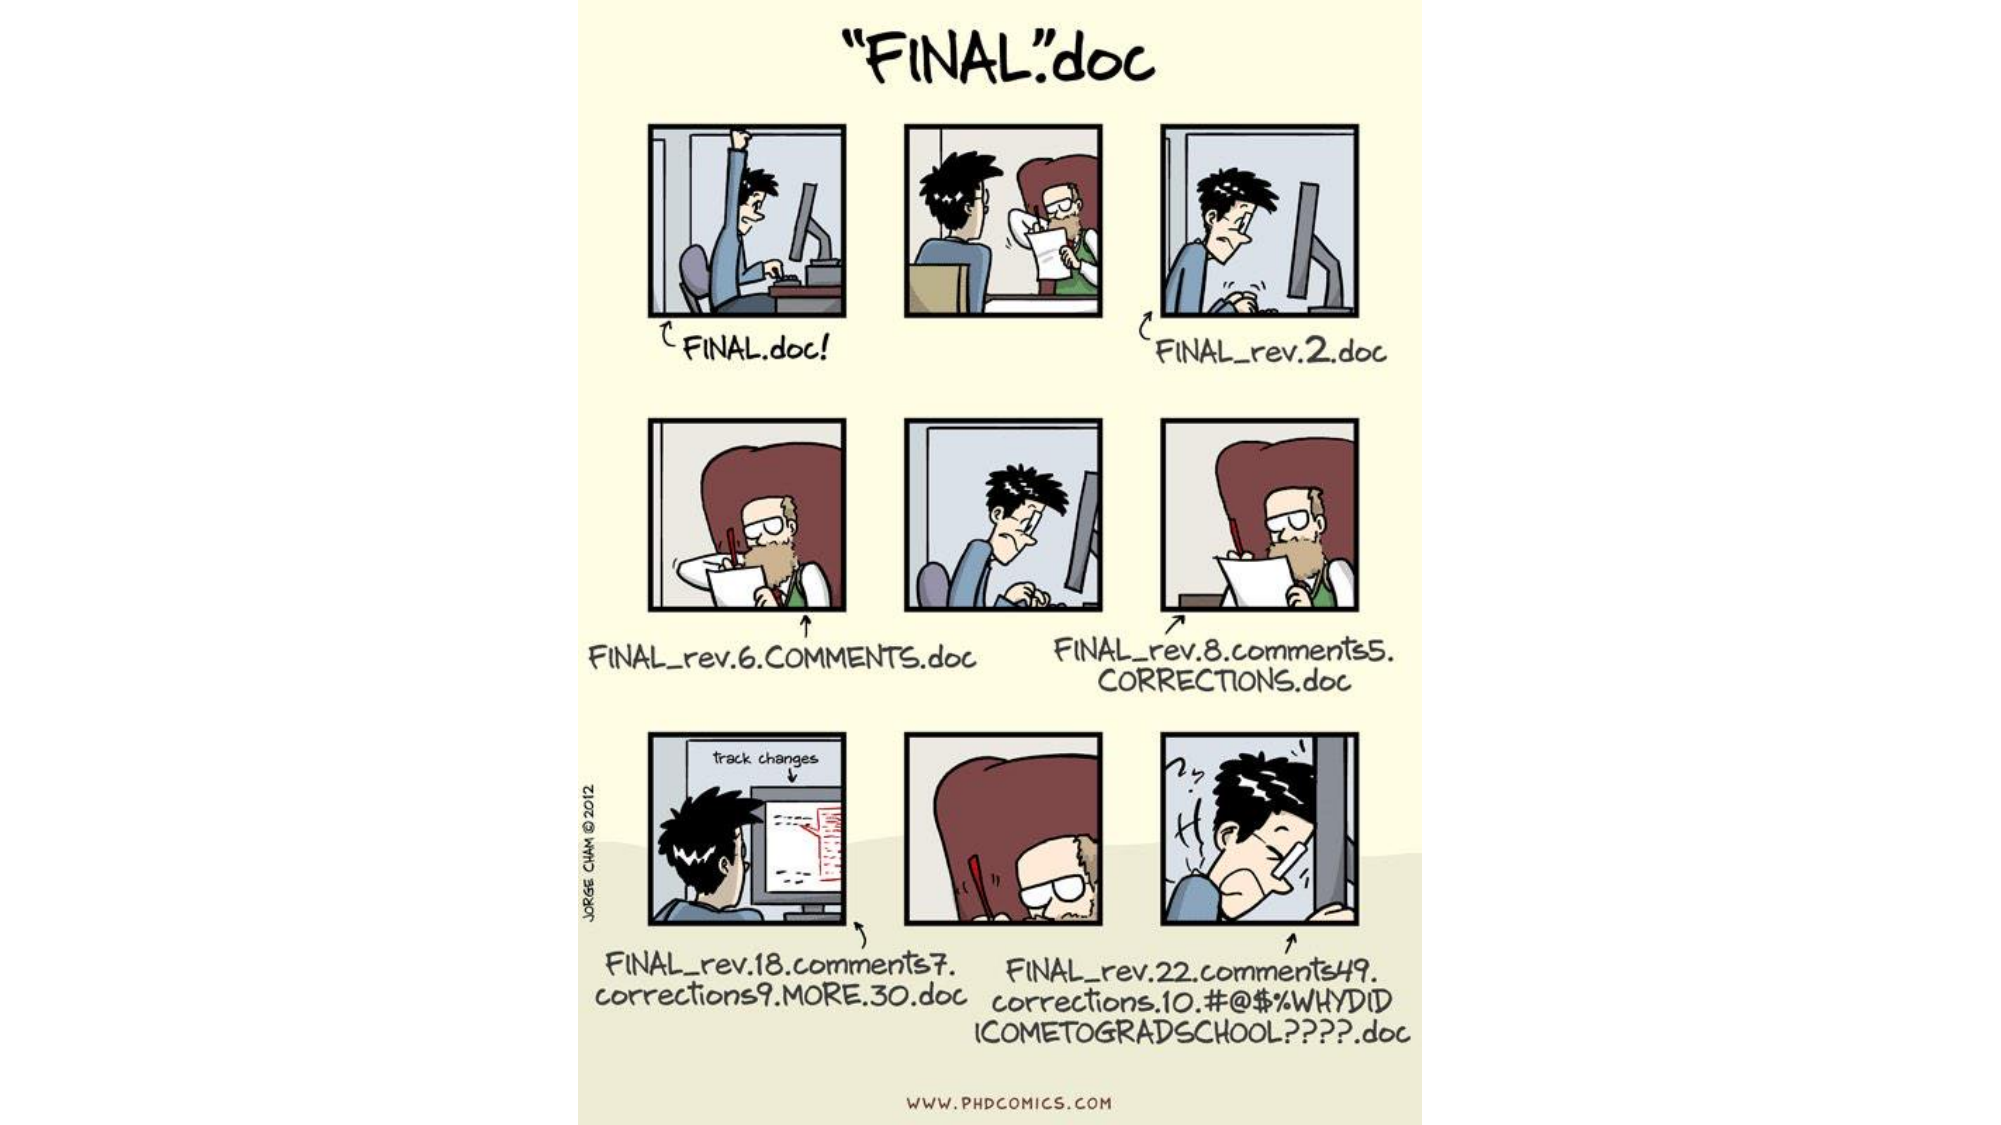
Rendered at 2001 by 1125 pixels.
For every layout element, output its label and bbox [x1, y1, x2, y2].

picture [578, 0, 1422, 1125]
